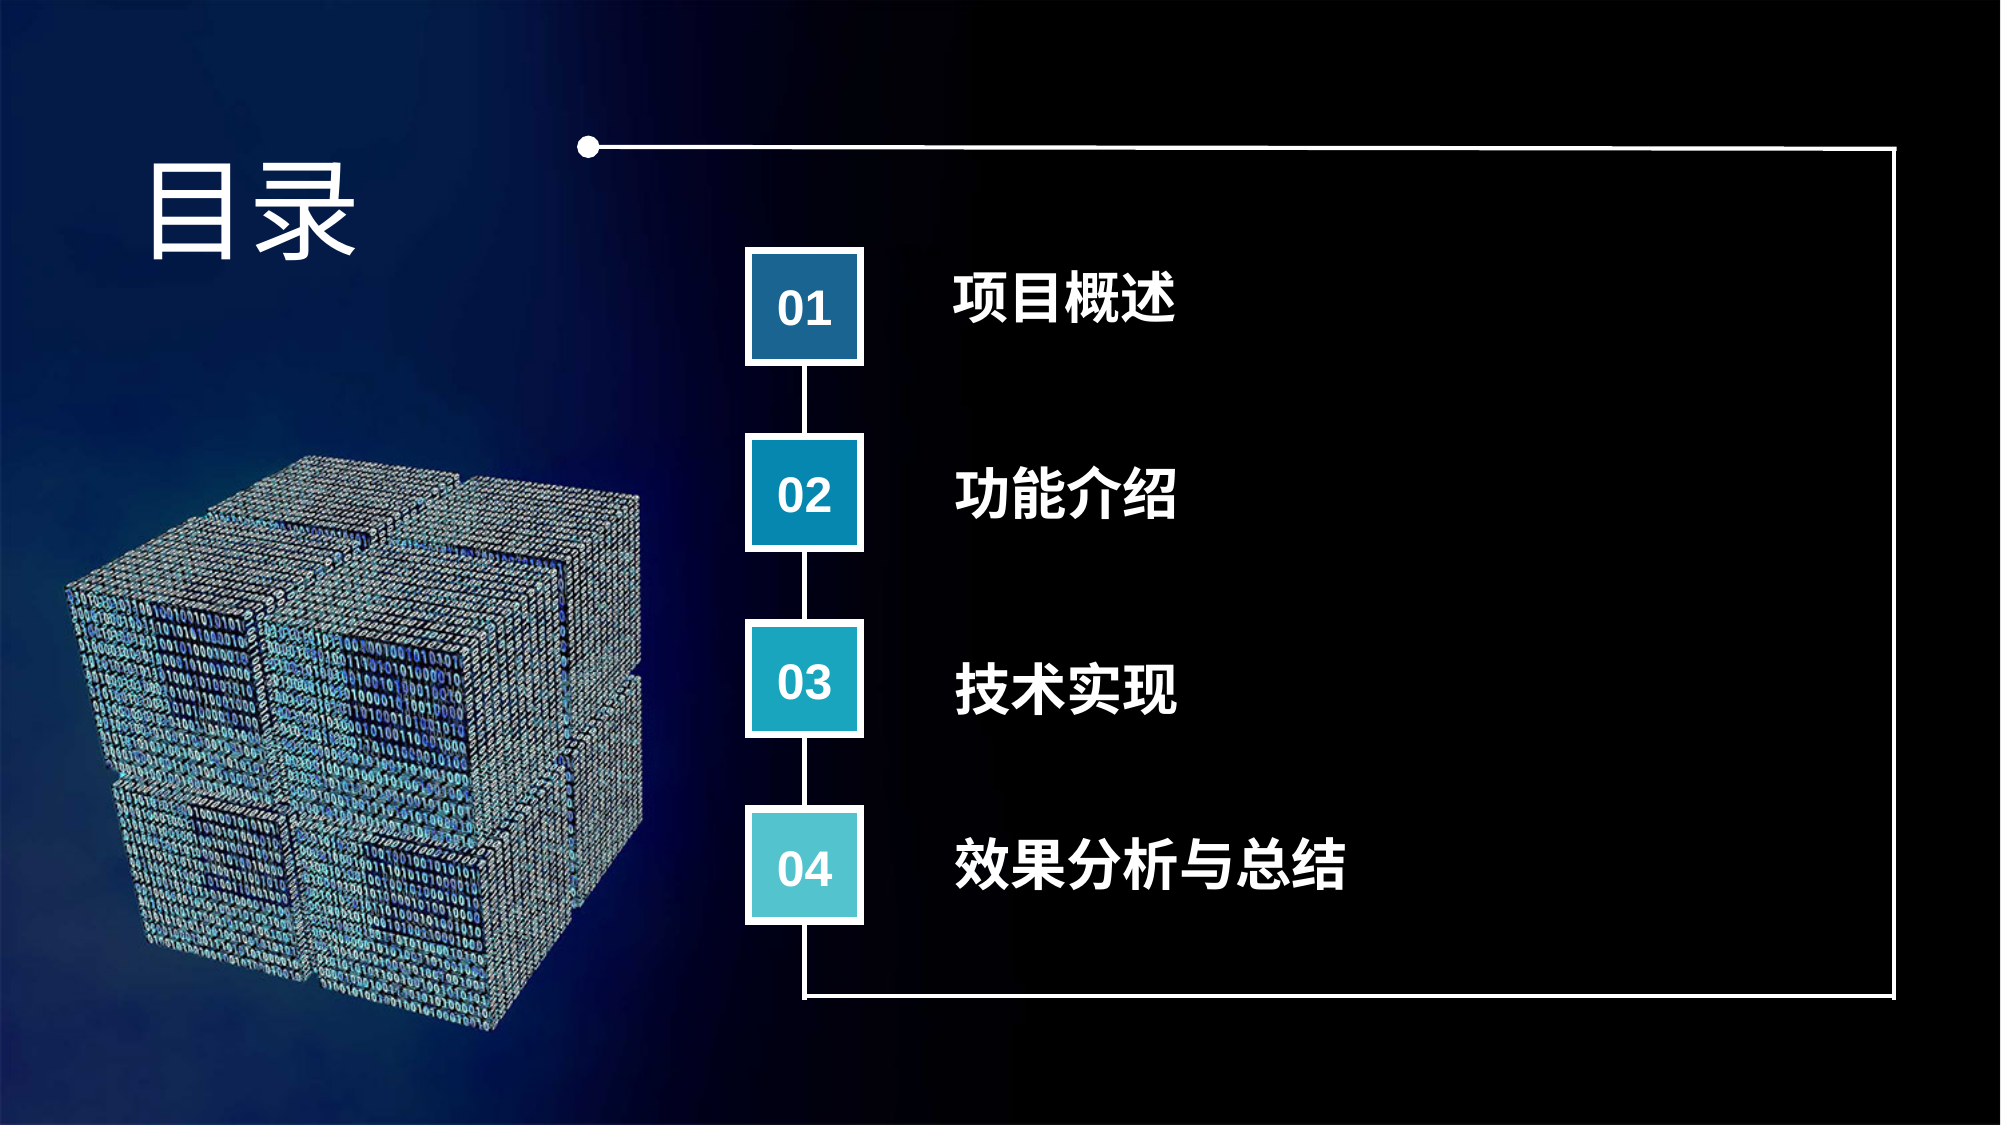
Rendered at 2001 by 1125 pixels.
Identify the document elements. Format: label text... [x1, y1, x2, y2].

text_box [597, 146, 1897, 1000]
text_box [578, 136, 599, 157]
text_box 目录 [121, 131, 457, 282]
picture [0, 0, 2001, 1125]
